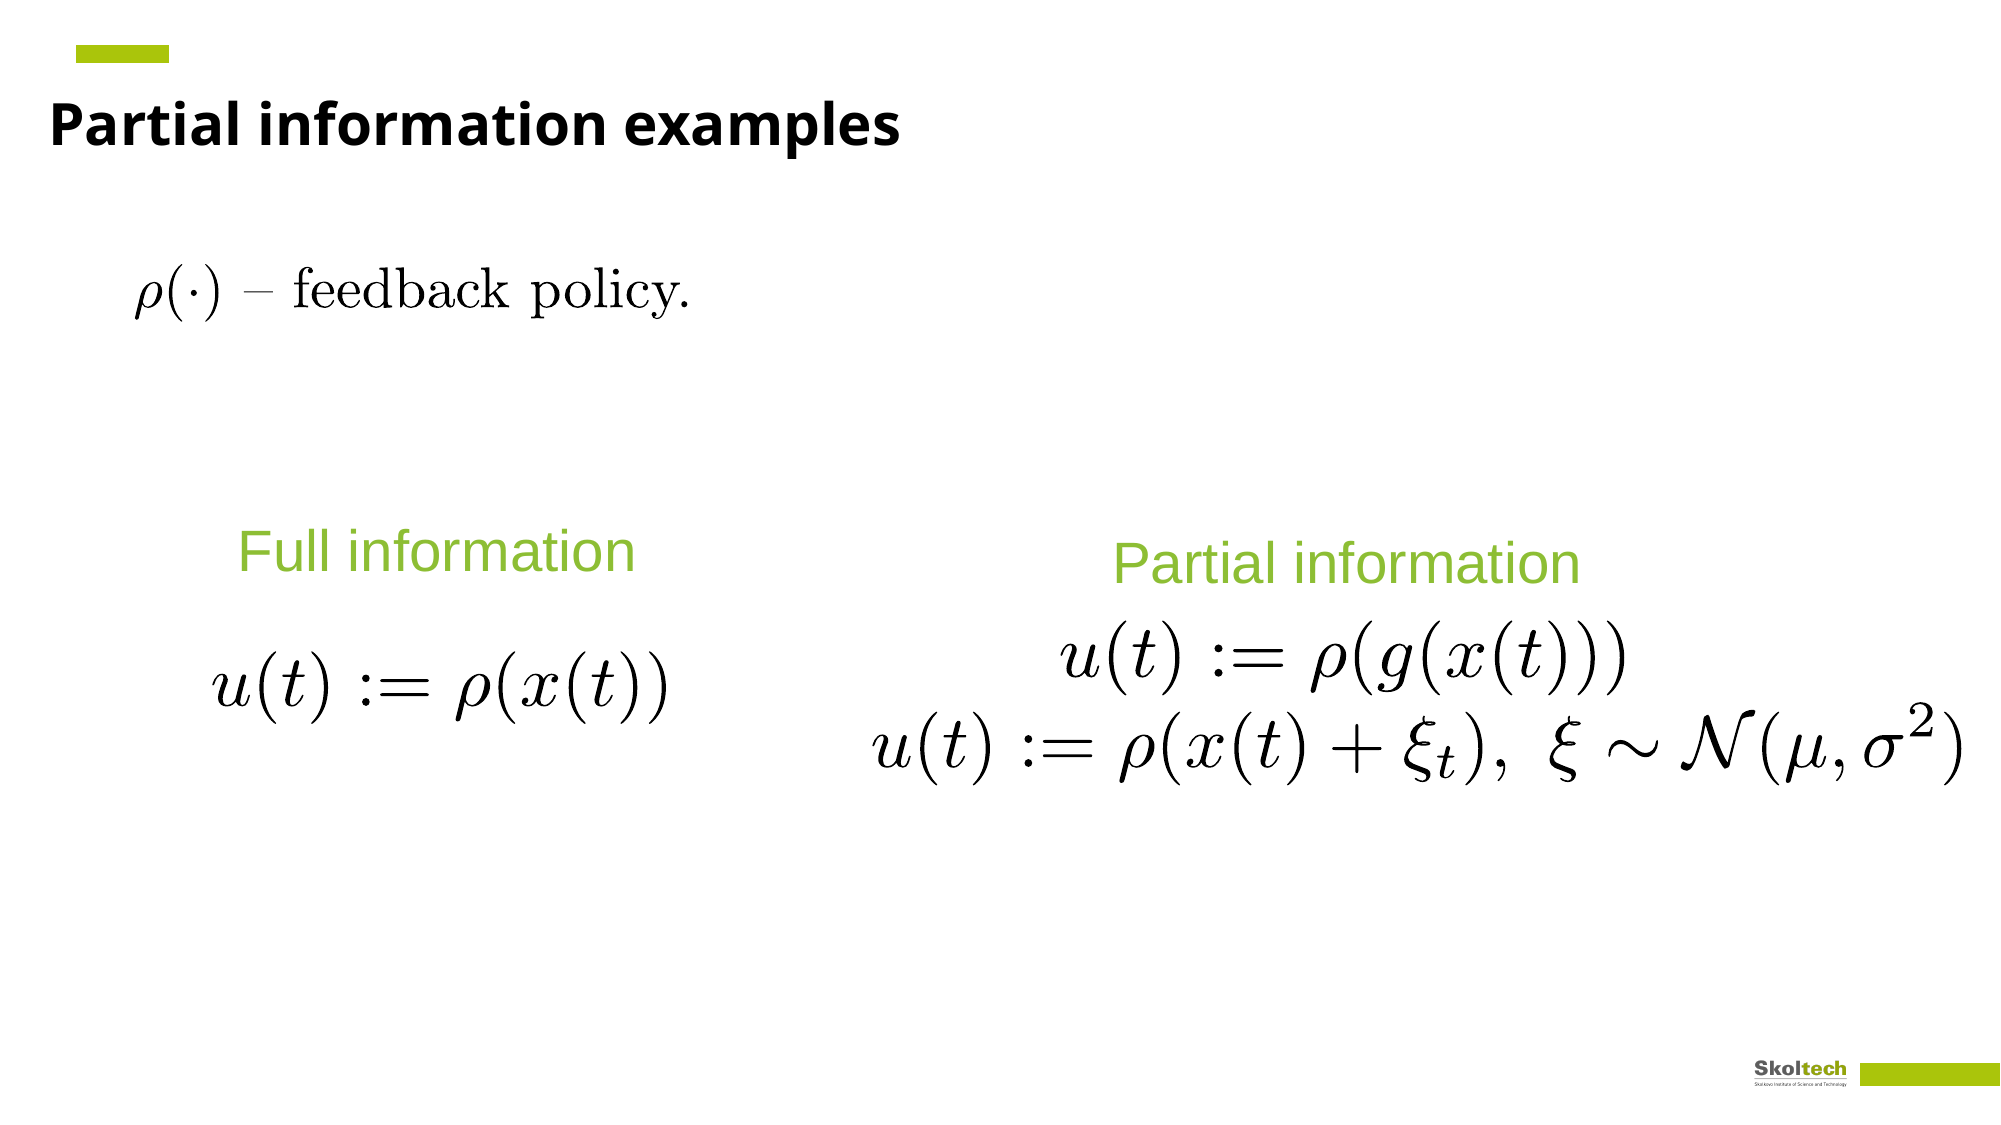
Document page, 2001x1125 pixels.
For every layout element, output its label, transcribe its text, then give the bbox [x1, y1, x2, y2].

text_box Partial information [1097, 517, 1685, 663]
text_box Partial information examples [18, 79, 1215, 218]
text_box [134, 263, 688, 322]
picture [1754, 1060, 1847, 1087]
text_box Full information [223, 505, 704, 586]
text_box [1060, 620, 1625, 696]
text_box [872, 701, 1962, 786]
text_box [212, 651, 667, 725]
